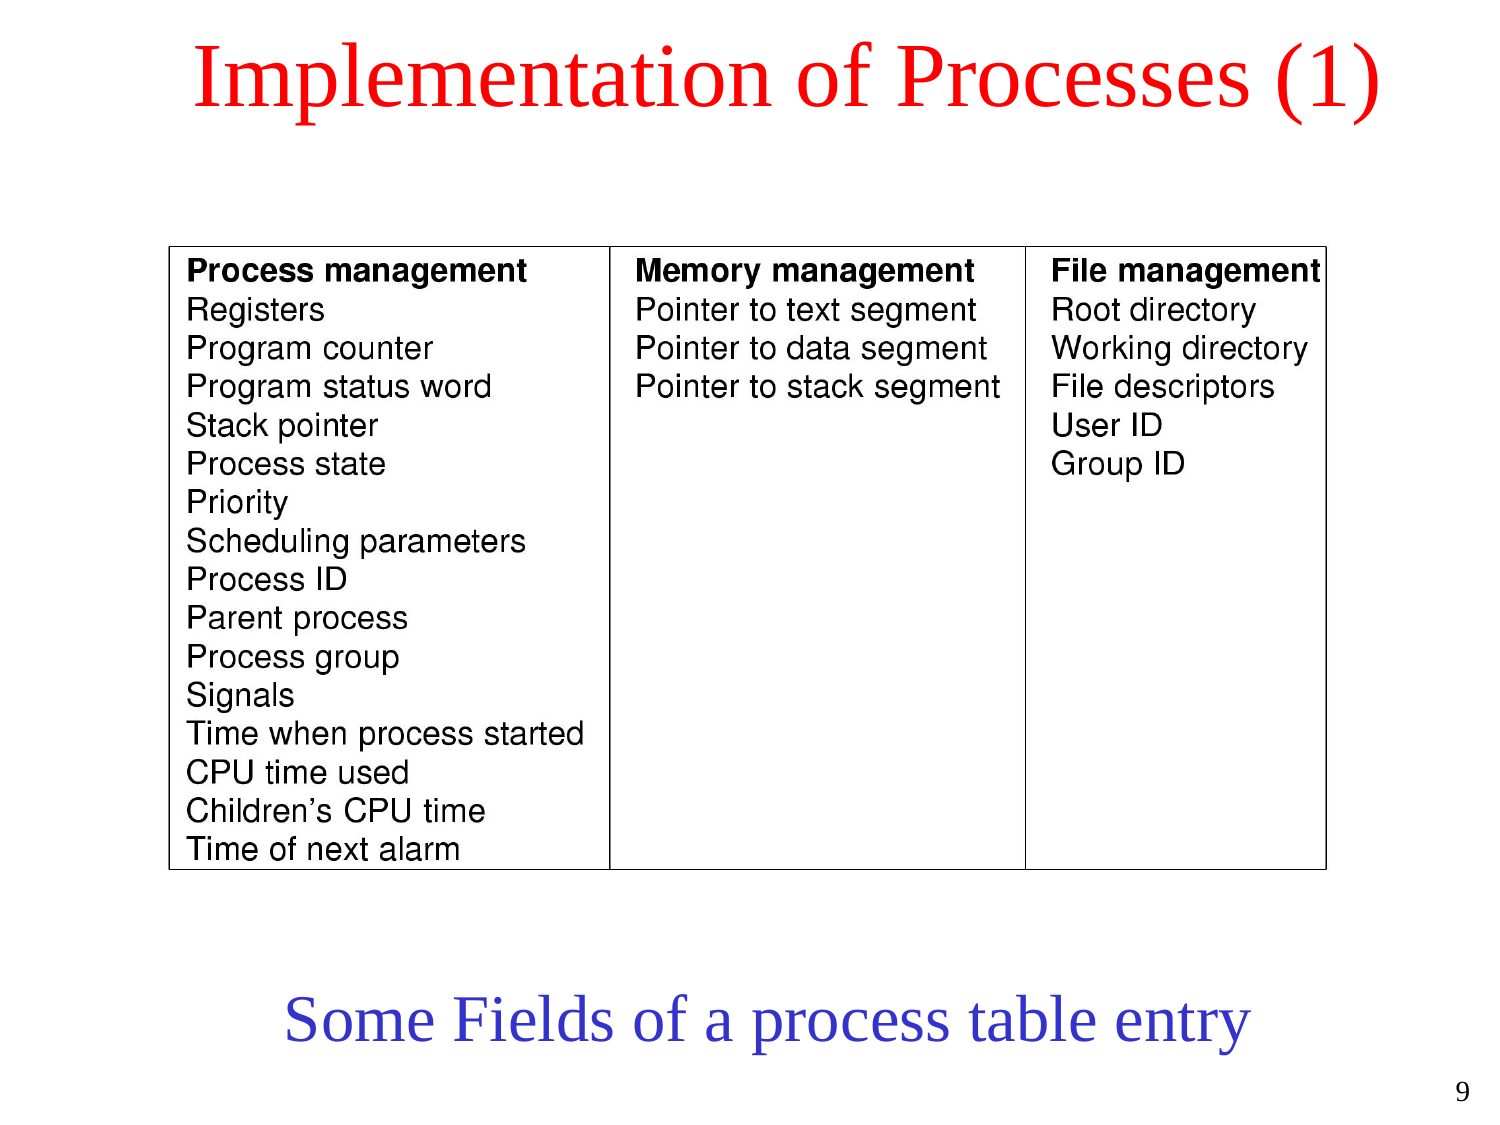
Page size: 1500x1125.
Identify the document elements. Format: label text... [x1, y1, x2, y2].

list Some Fields of a process table entry [131, 976, 1407, 1061]
picture [167, 221, 1331, 871]
title Implementation of Processes (1) [150, 0, 1426, 141]
slide_number 9 [1403, 1064, 1486, 1125]
